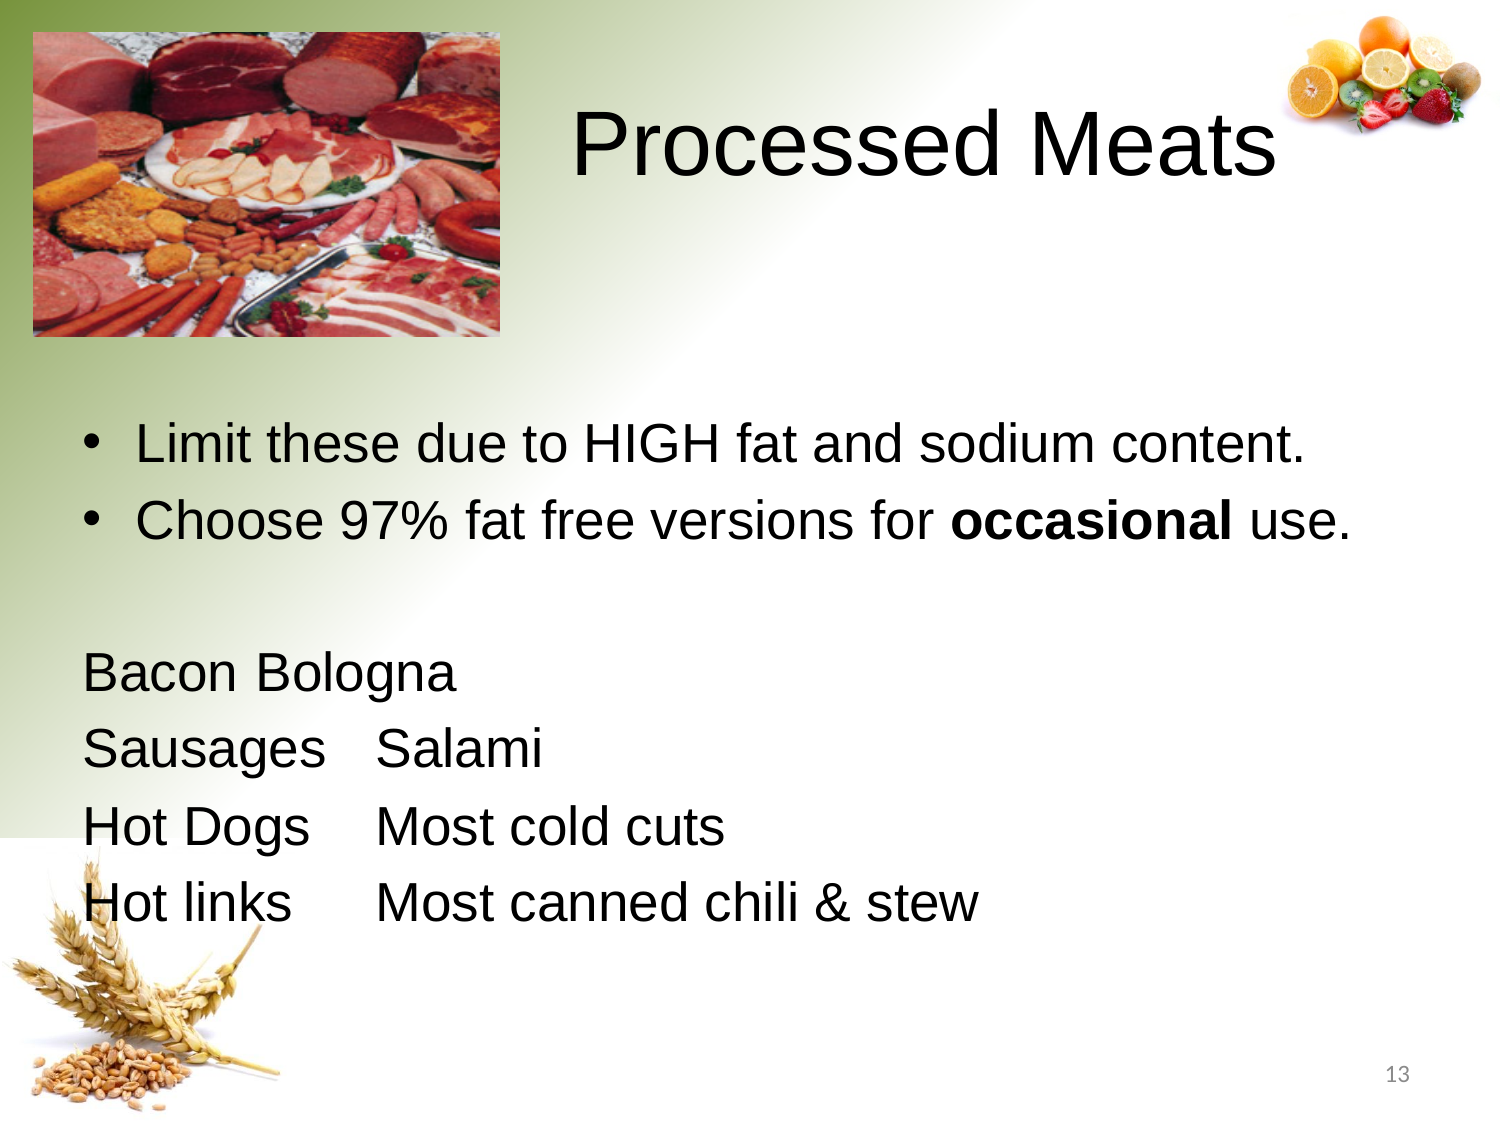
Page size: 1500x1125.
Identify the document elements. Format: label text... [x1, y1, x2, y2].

list Limit these due to HIGH fat and sodium content. Choose 97% fat free versions for occasional use. Bacon Bologna Sausages Salami Hot Dogs Most cold cuts Hot links Most canned chili & stew [67, 399, 1456, 953]
slide_number 13 [1074, 1042, 1425, 1103]
picture [2, 846, 295, 1125]
picture [1266, 0, 1500, 155]
title Processed Meats [505, 45, 1425, 233]
picture [33, 32, 501, 338]
